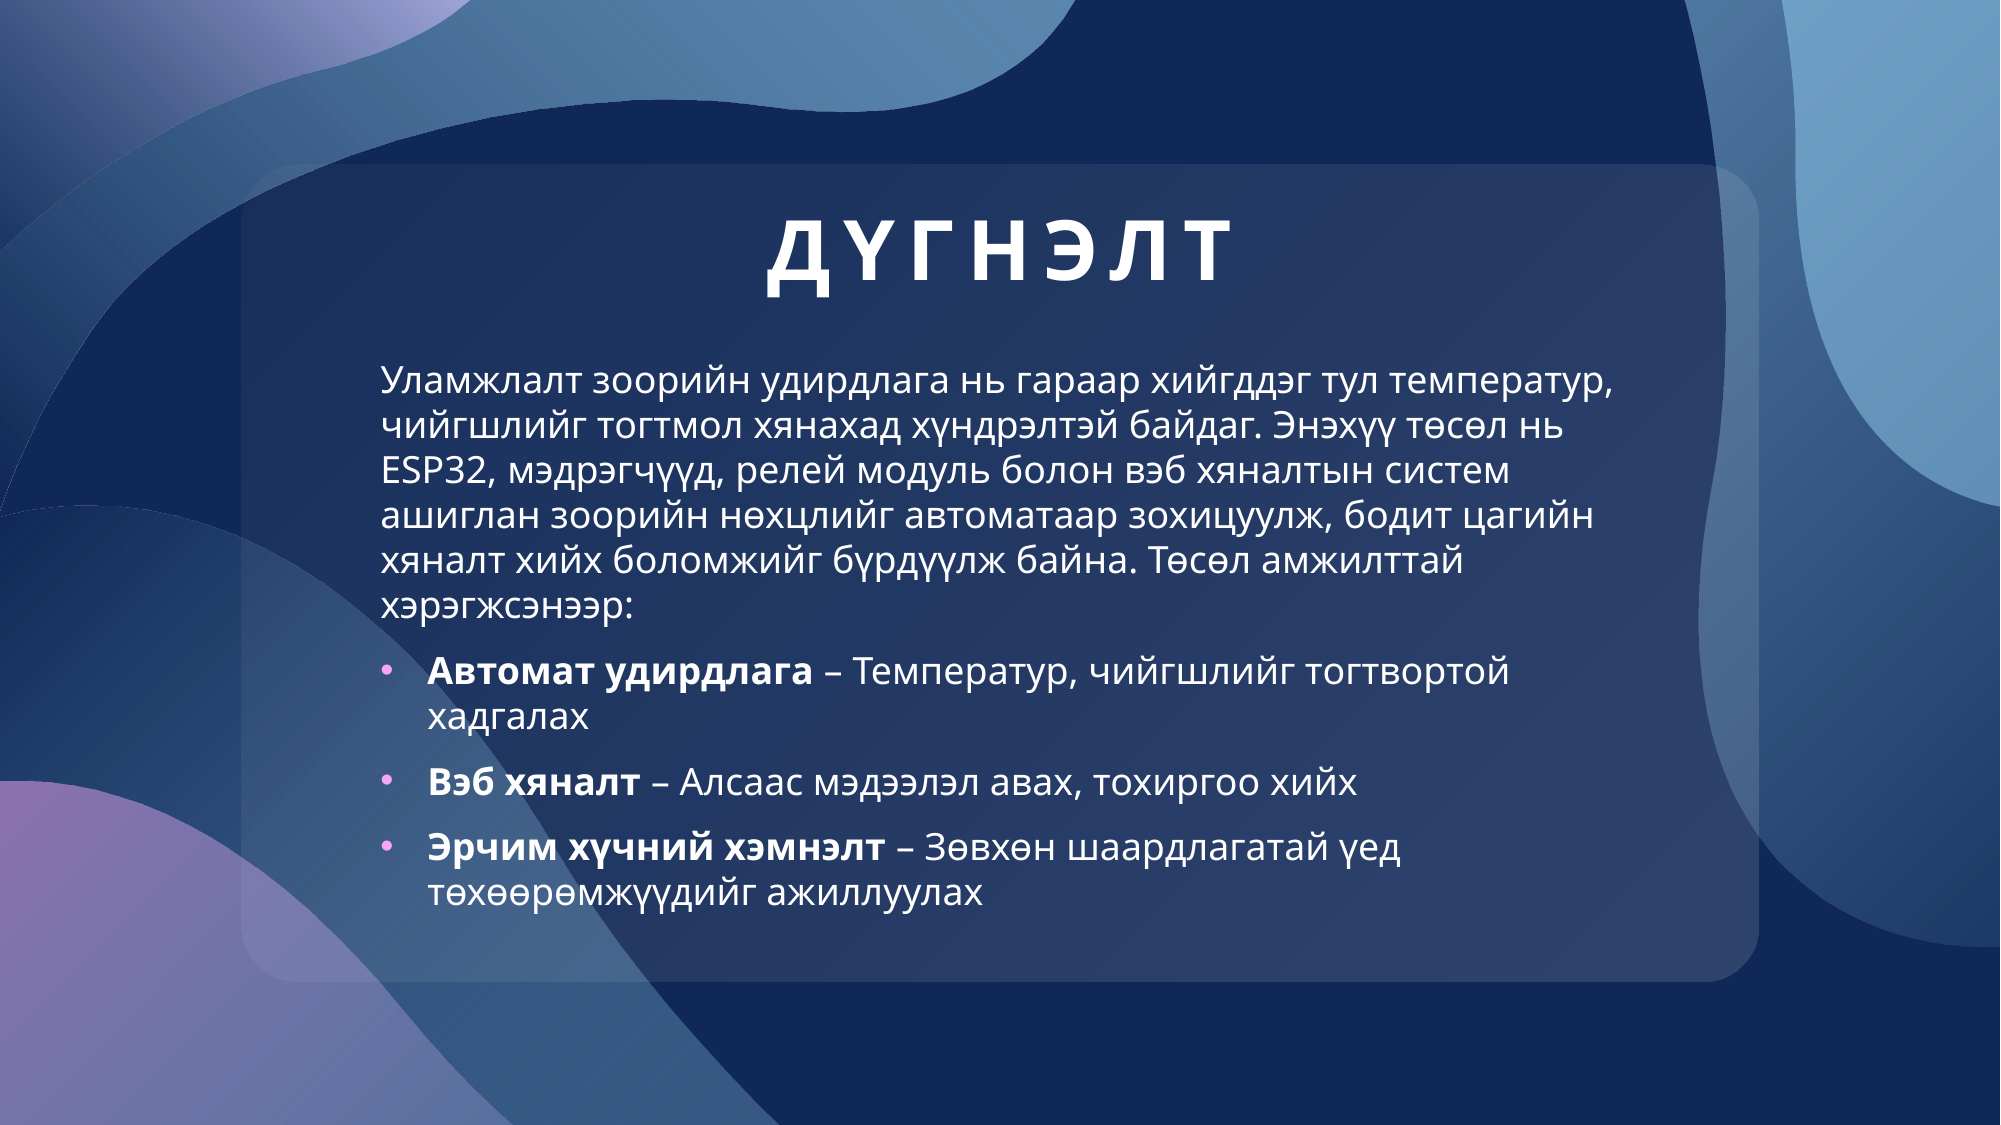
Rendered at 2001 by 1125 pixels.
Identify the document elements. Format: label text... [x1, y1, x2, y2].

subtitle Уламжлалт зоорийн удирдлага нь гараар хийгддэг тул температур, чийгшлийг тогтмол хянахад хүндрэлтэй байдаг. Энэхүү төсөл нь ESP32, мэдрэгчүүд, релей модуль болон вэб хяналтын систем ашиглан зоорийн нөхцлийг автоматаар зохицуулж, бодит цагийн хяналт хийх боломжийг бүрдүүлж байна. Төсөл амжилттай хэрэгжсэнээр: Автомат удирдлага – Температур, чийгшлийг тогтвортой хадгалах Вэб хяналт – Алсаас мэдээлэл авах, тохиргоо хийх Эрчим хүчний хэмнэлт – Зөвхөн шаардлагатай үед төхөөрөмжүүдийг ажиллуулах [365, 348, 1635, 916]
title Дүгнэлт [365, 130, 1635, 307]
